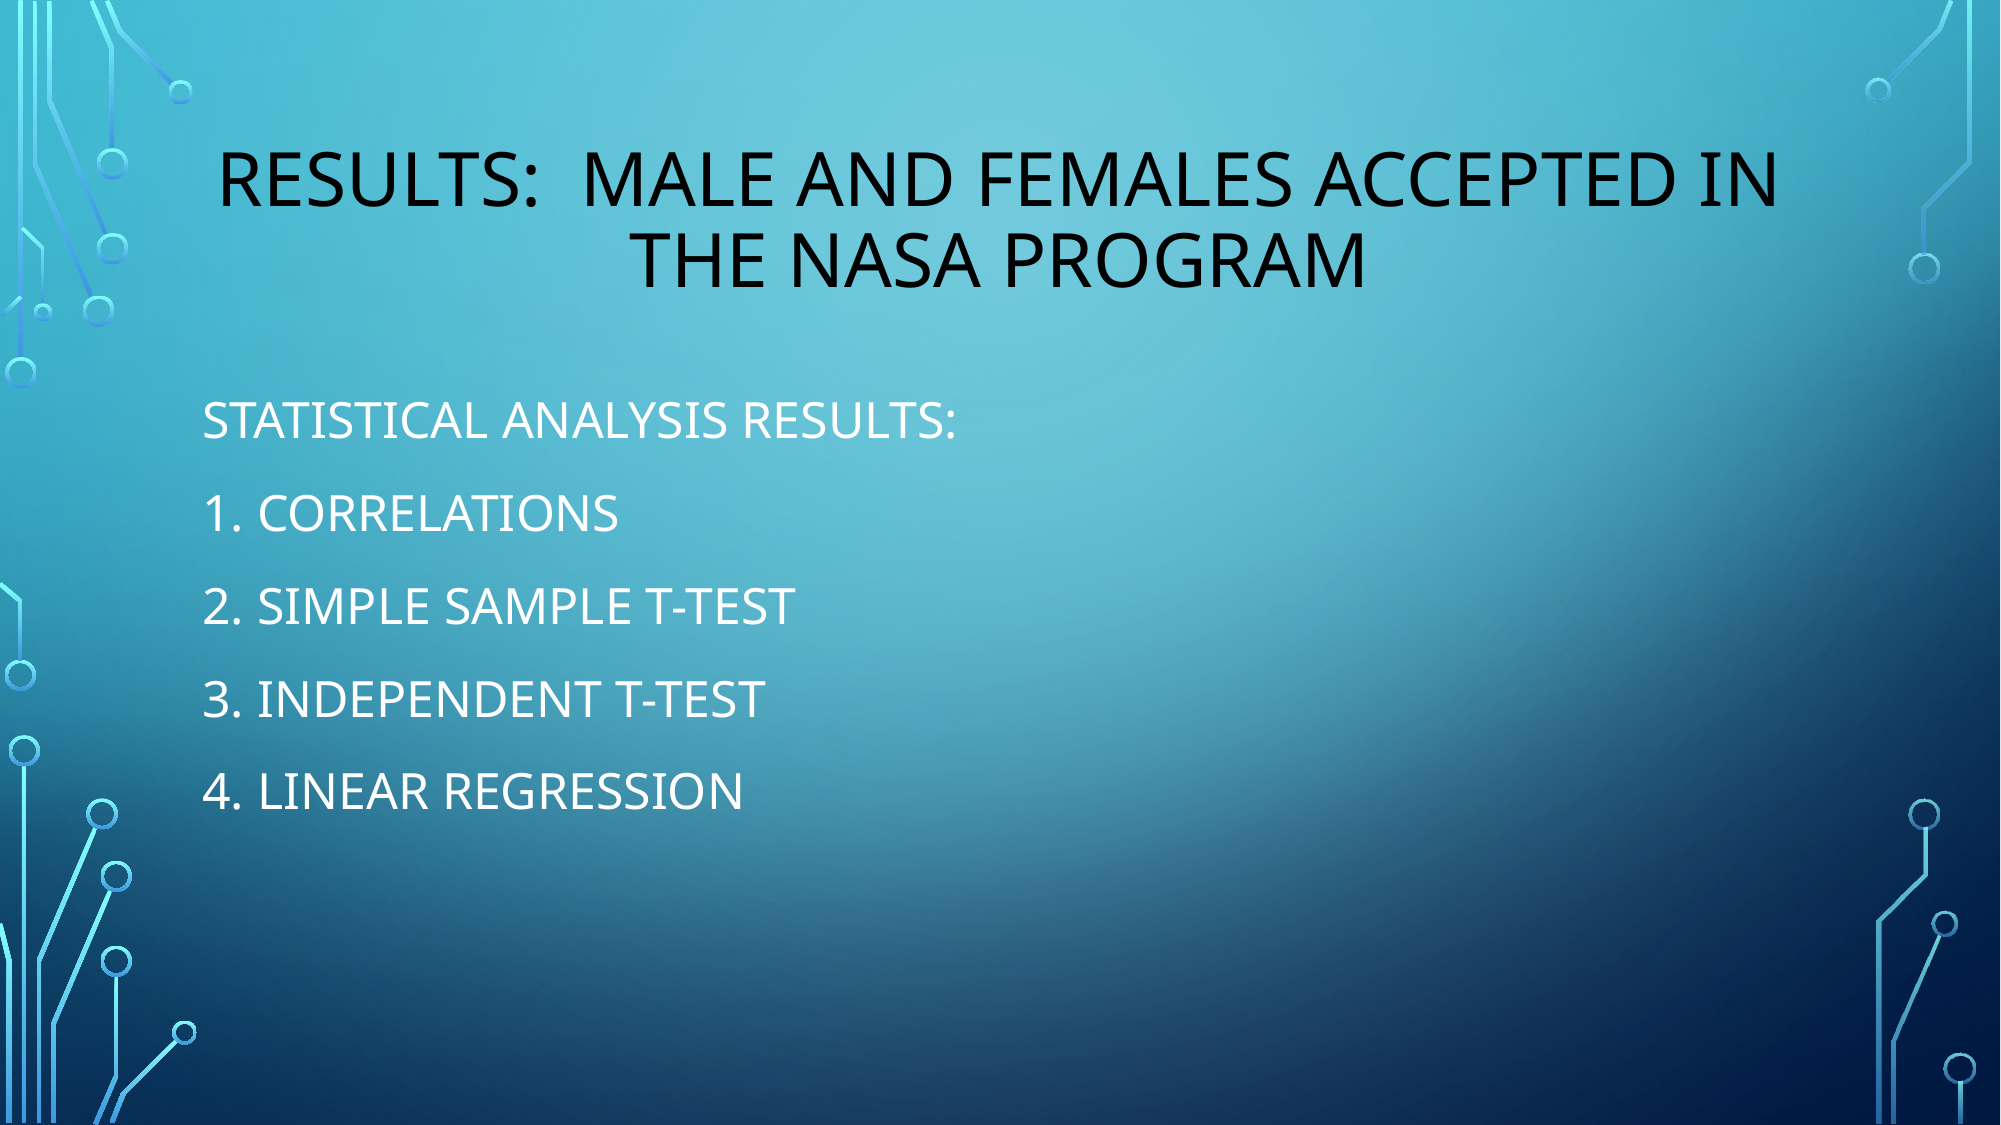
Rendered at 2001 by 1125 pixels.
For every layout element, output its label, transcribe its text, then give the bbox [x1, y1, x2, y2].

list STATISTICAL ANALYSIS RESULTS: 1. CORRELATIONS 2. SIMPLE SAMPLE T-TEST 3. INDEPENDENT T-TEST 4. LINEAR REGRESSION [187, 369, 1813, 950]
title Results: Male and Females accepted in the Nasa program [187, 101, 1813, 344]
